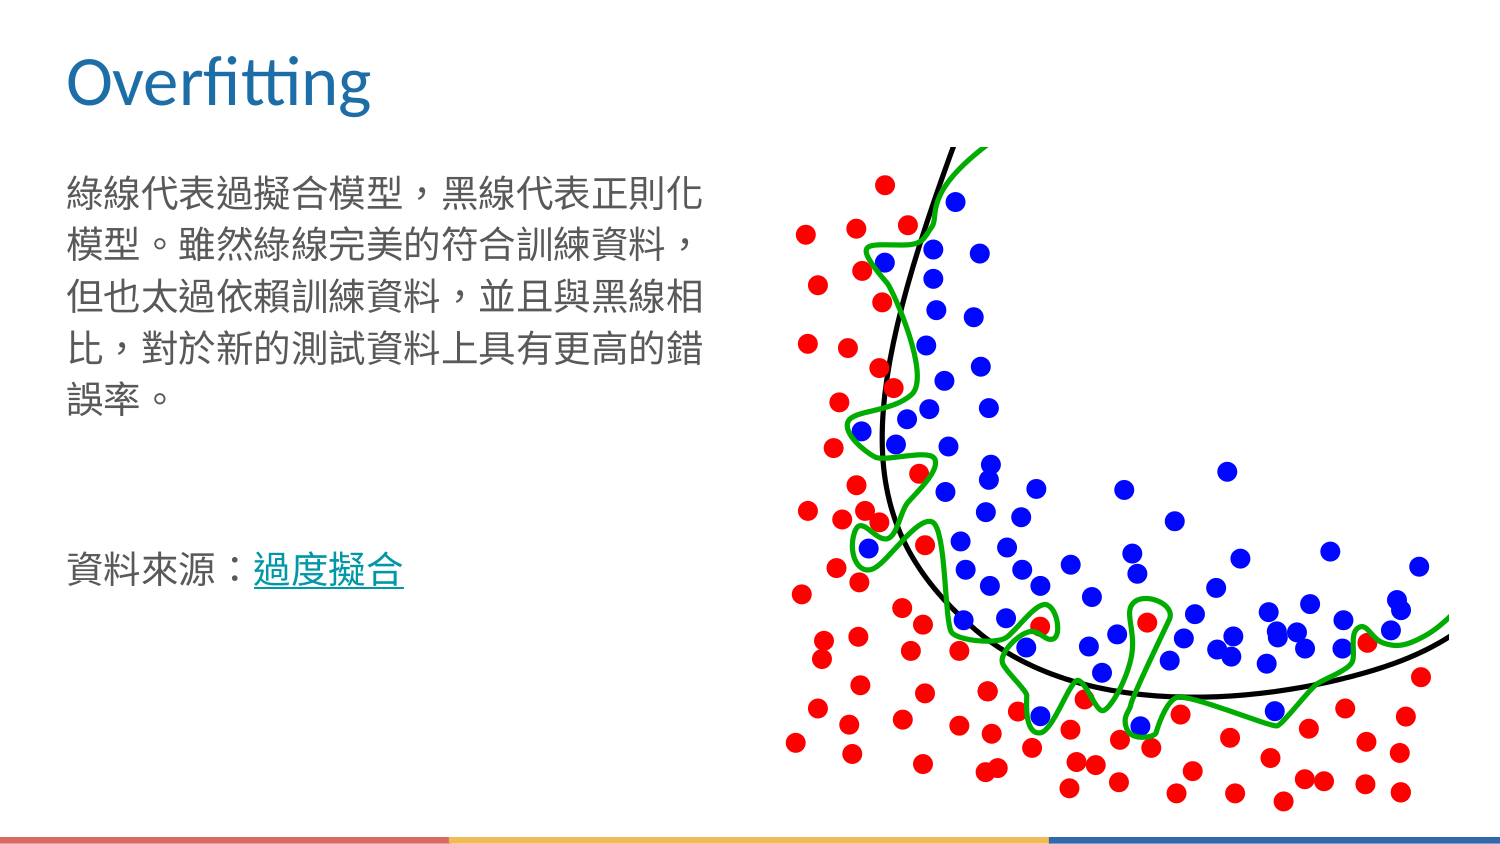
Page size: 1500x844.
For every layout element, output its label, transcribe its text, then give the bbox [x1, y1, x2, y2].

list 綠線代表過擬合模型，黑線代表正則化模型。雖然綠線完美的符合訓練資料，但也太過依賴訓練資料，並且與黑線相比，對於新的測試資料上具有更高的錯誤率。 資料來源：過度擬合 [51, 147, 750, 807]
picture [764, 147, 1450, 833]
title Overfitting [51, 29, 1449, 125]
